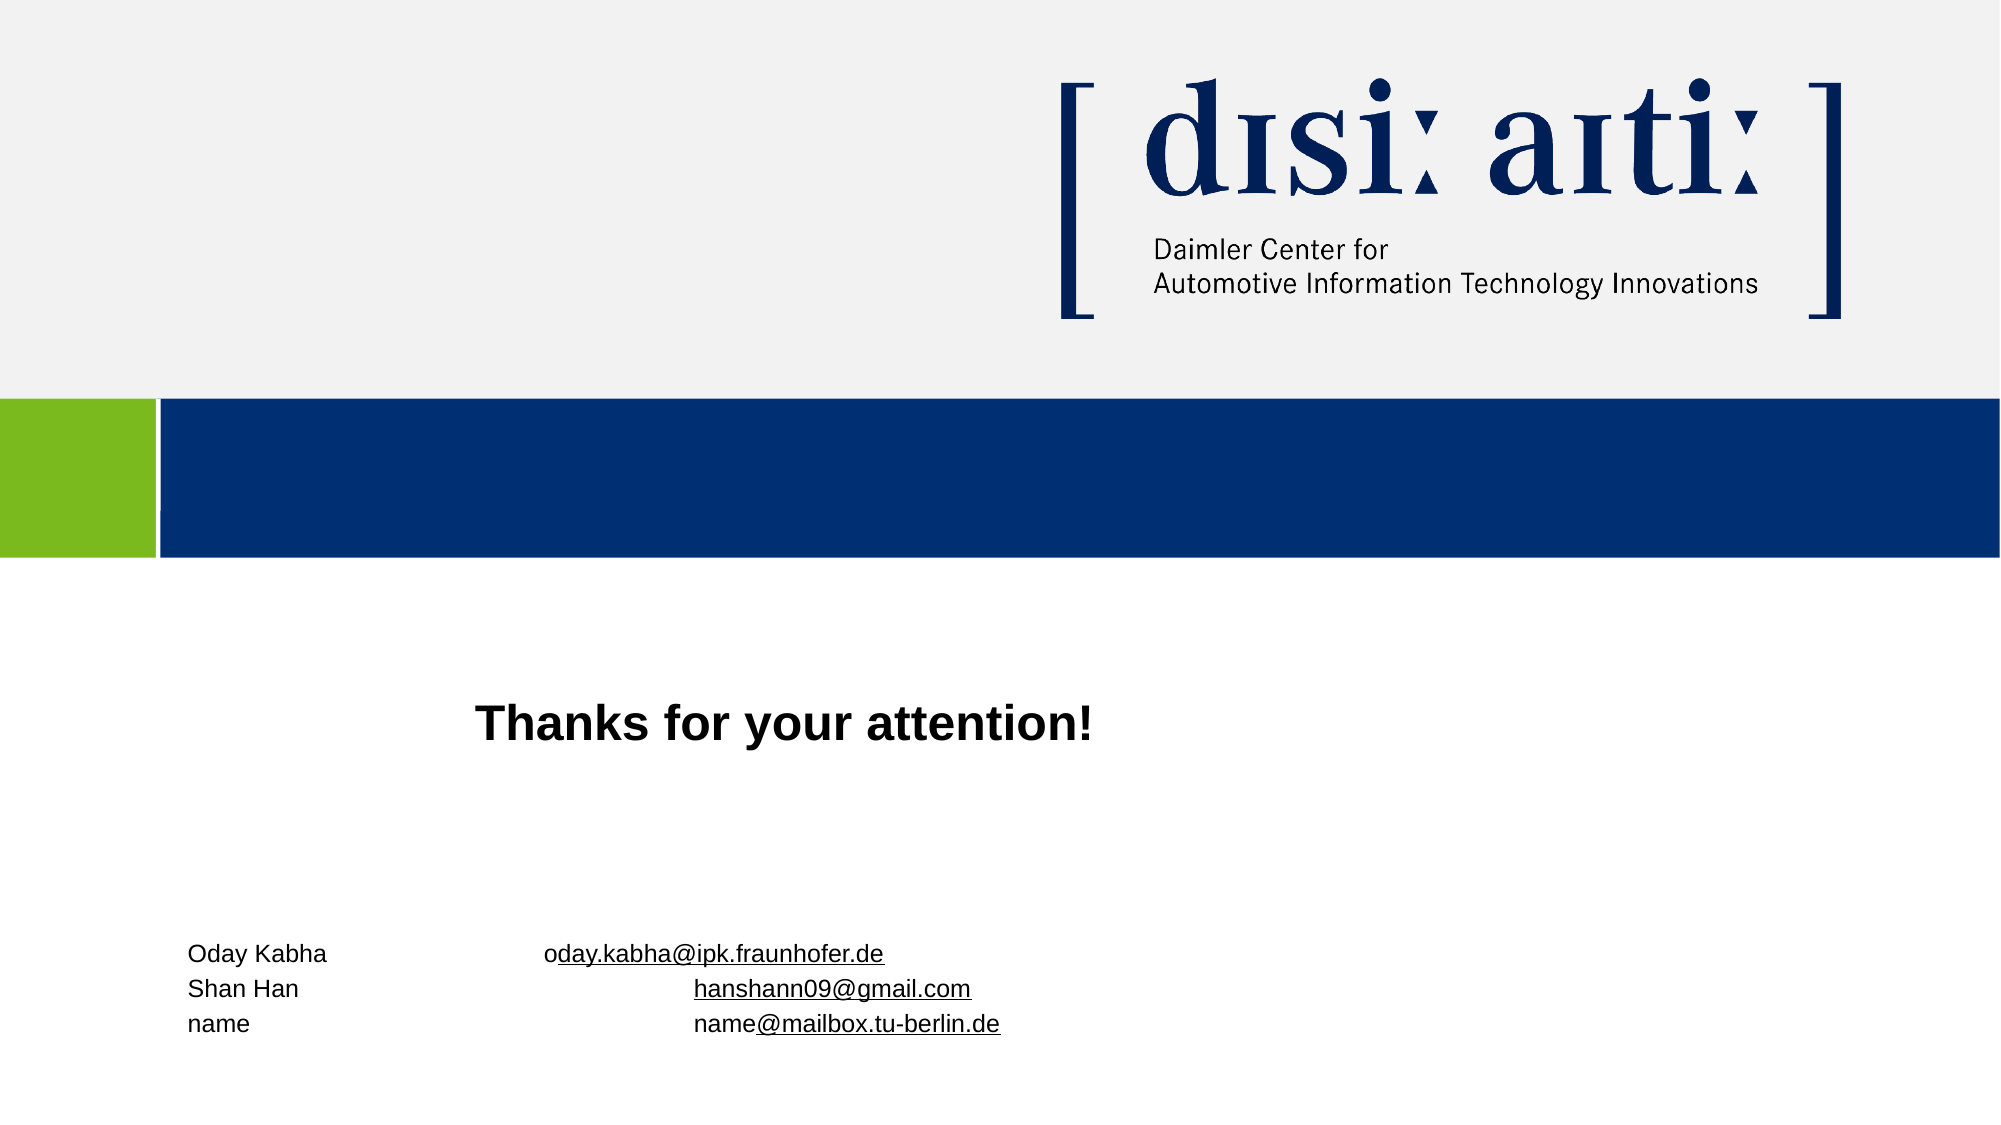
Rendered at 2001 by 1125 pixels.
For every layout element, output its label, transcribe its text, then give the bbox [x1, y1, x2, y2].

text_box Oday Kabha oday.kabha@ipk.fraunhofer.de Shan Han hanshann09@gmail.com name name@mailbox.tu-berlin.de [187, 887, 1870, 1046]
picture [1061, 78, 1841, 319]
text_box Thanks for your attention! [474, 675, 1513, 781]
